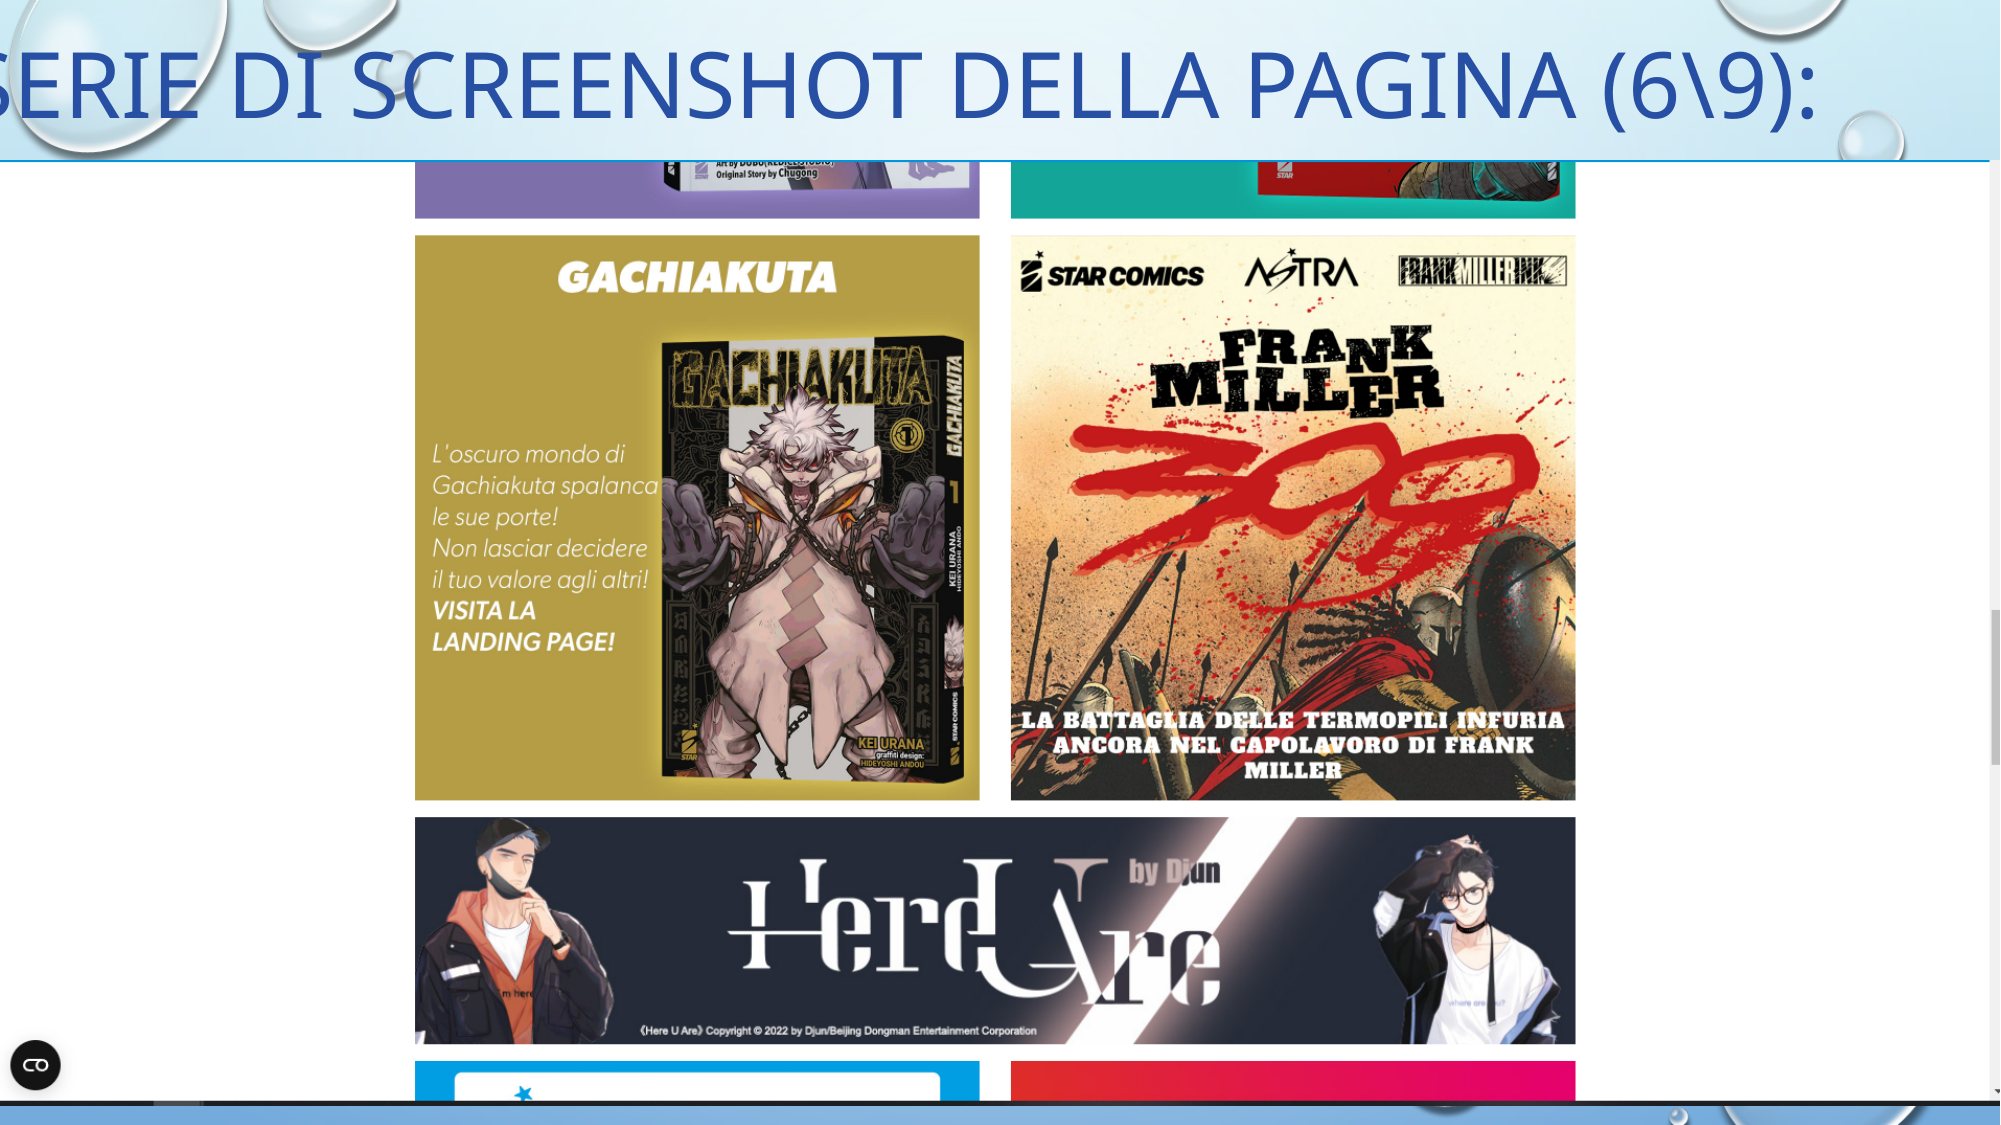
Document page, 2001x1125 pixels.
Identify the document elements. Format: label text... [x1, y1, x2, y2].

text_box SERIE DI SCREENSHOT DELLA PAGINA (6\9): [0, 19, 1837, 145]
picture [0, 0, 2000, 1125]
